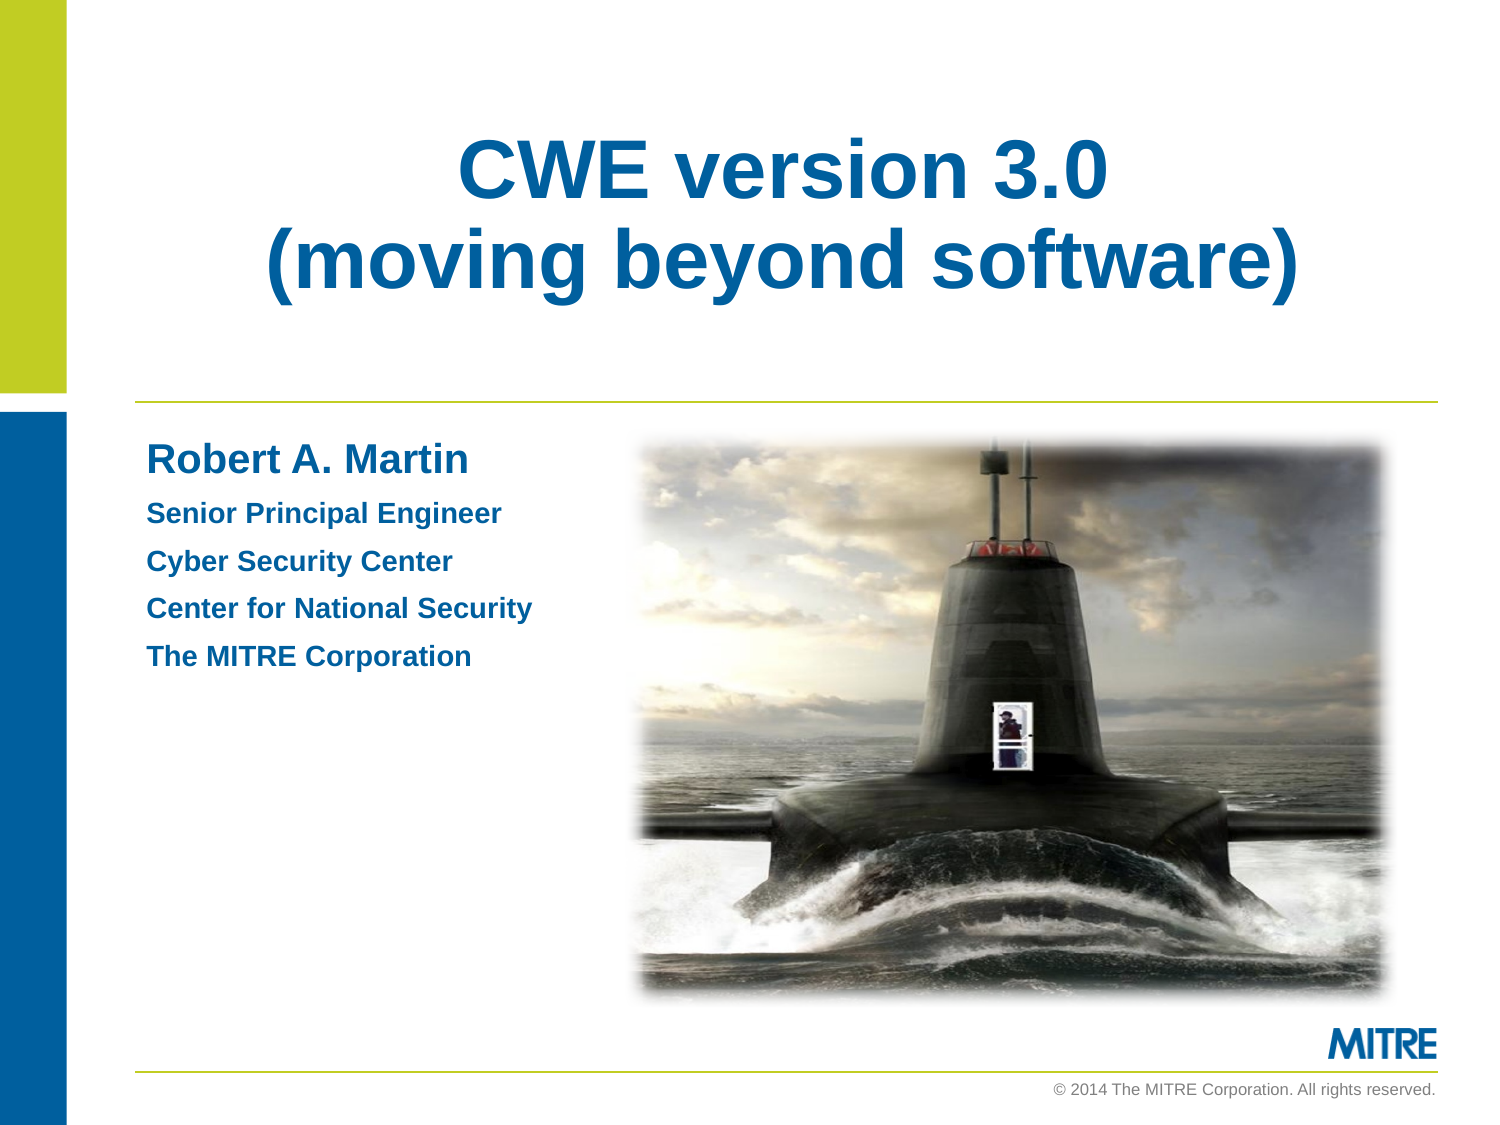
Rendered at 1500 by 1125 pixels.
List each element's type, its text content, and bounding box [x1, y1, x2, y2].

picture [1328, 1025, 1439, 1066]
title CWE version 3.0 (moving beyond software) [64, 62, 1500, 315]
text_box Robert A. Martin Senior Principal Engineer Cyber Security Center Center for National Security The MITRE Corporation [131, 424, 838, 743]
picture [624, 428, 1399, 1009]
